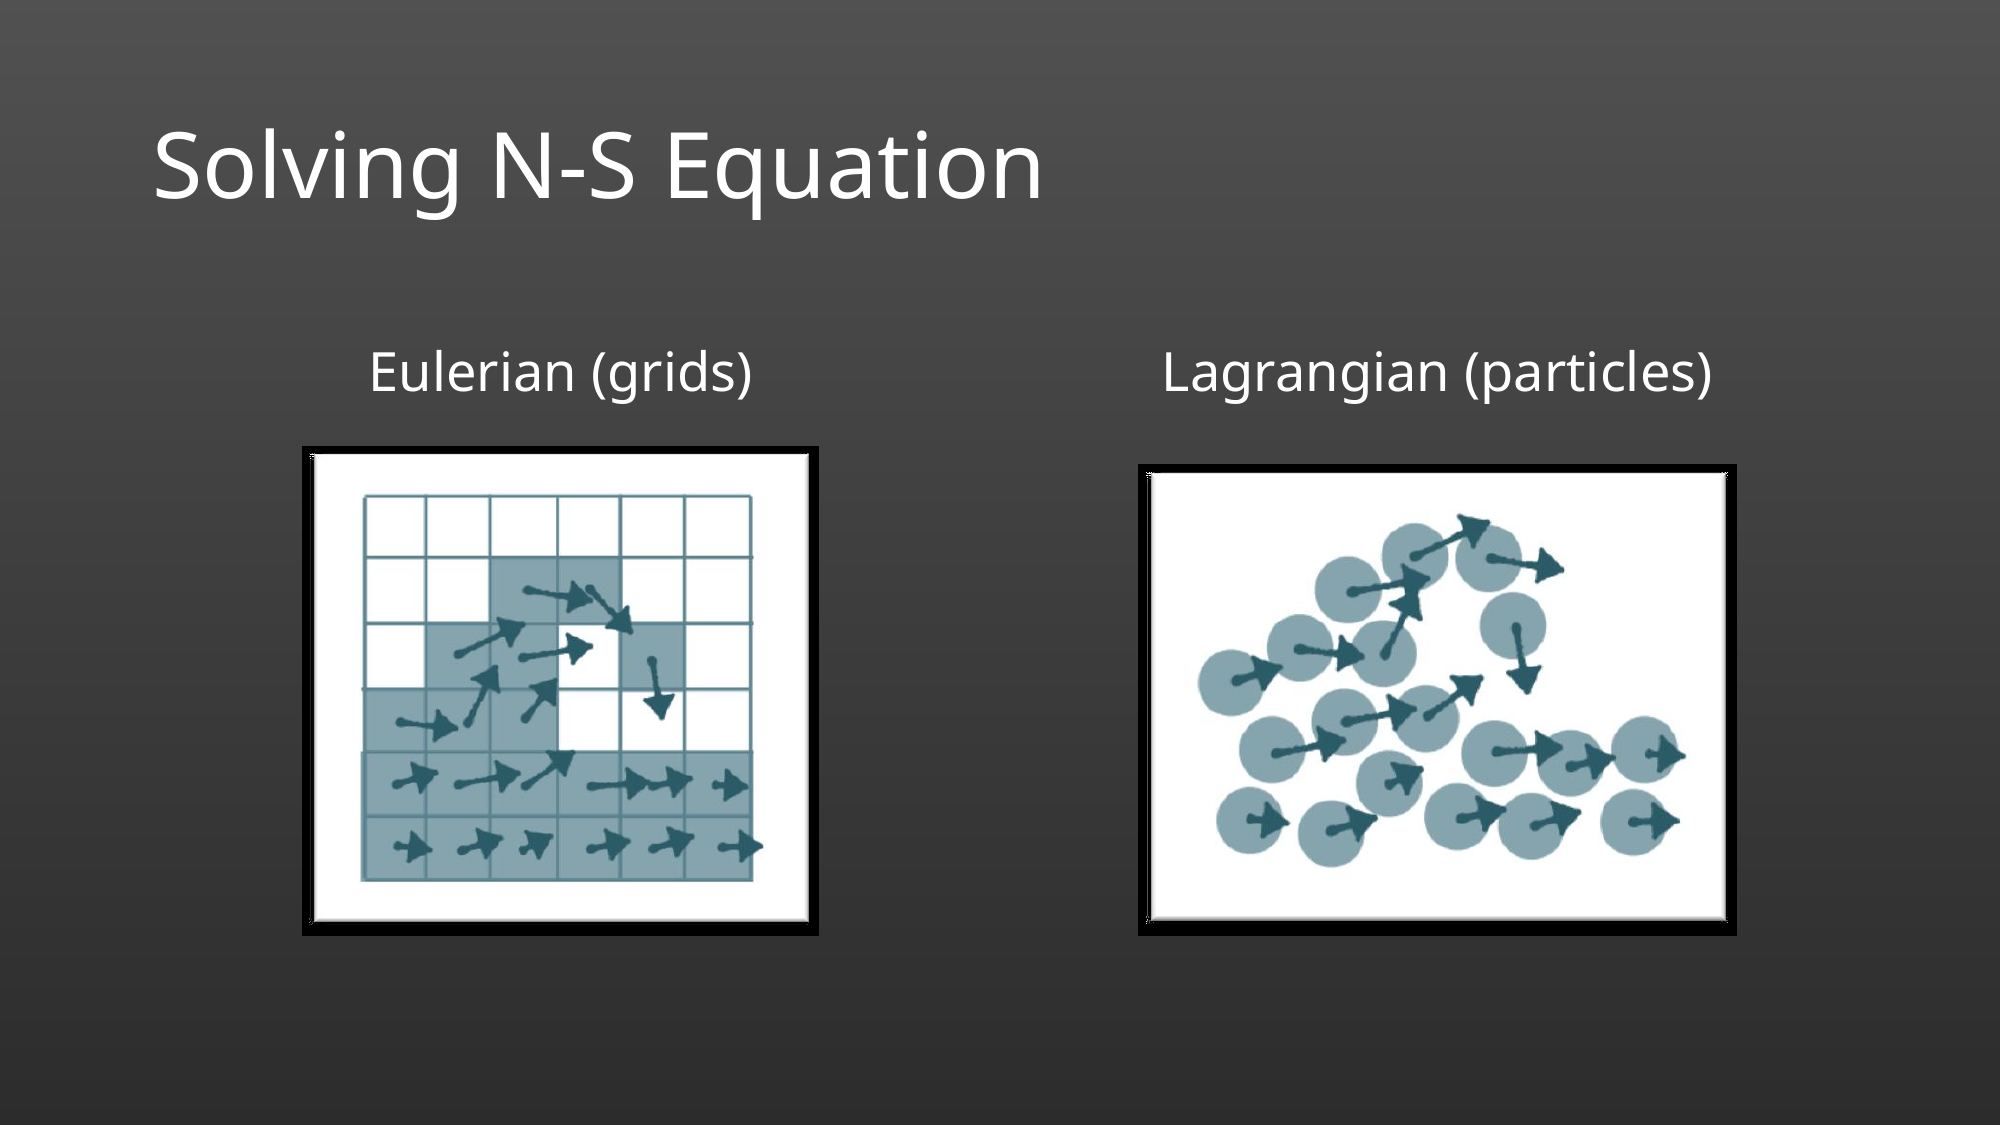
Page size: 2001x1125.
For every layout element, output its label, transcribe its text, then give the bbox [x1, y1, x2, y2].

list Lagrangian (particles) [1012, 275, 1863, 411]
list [1138, 464, 1737, 936]
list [302, 446, 819, 936]
title Solving N-S Equation [137, 59, 1863, 278]
list Eulerian (grids) [137, 275, 984, 411]
